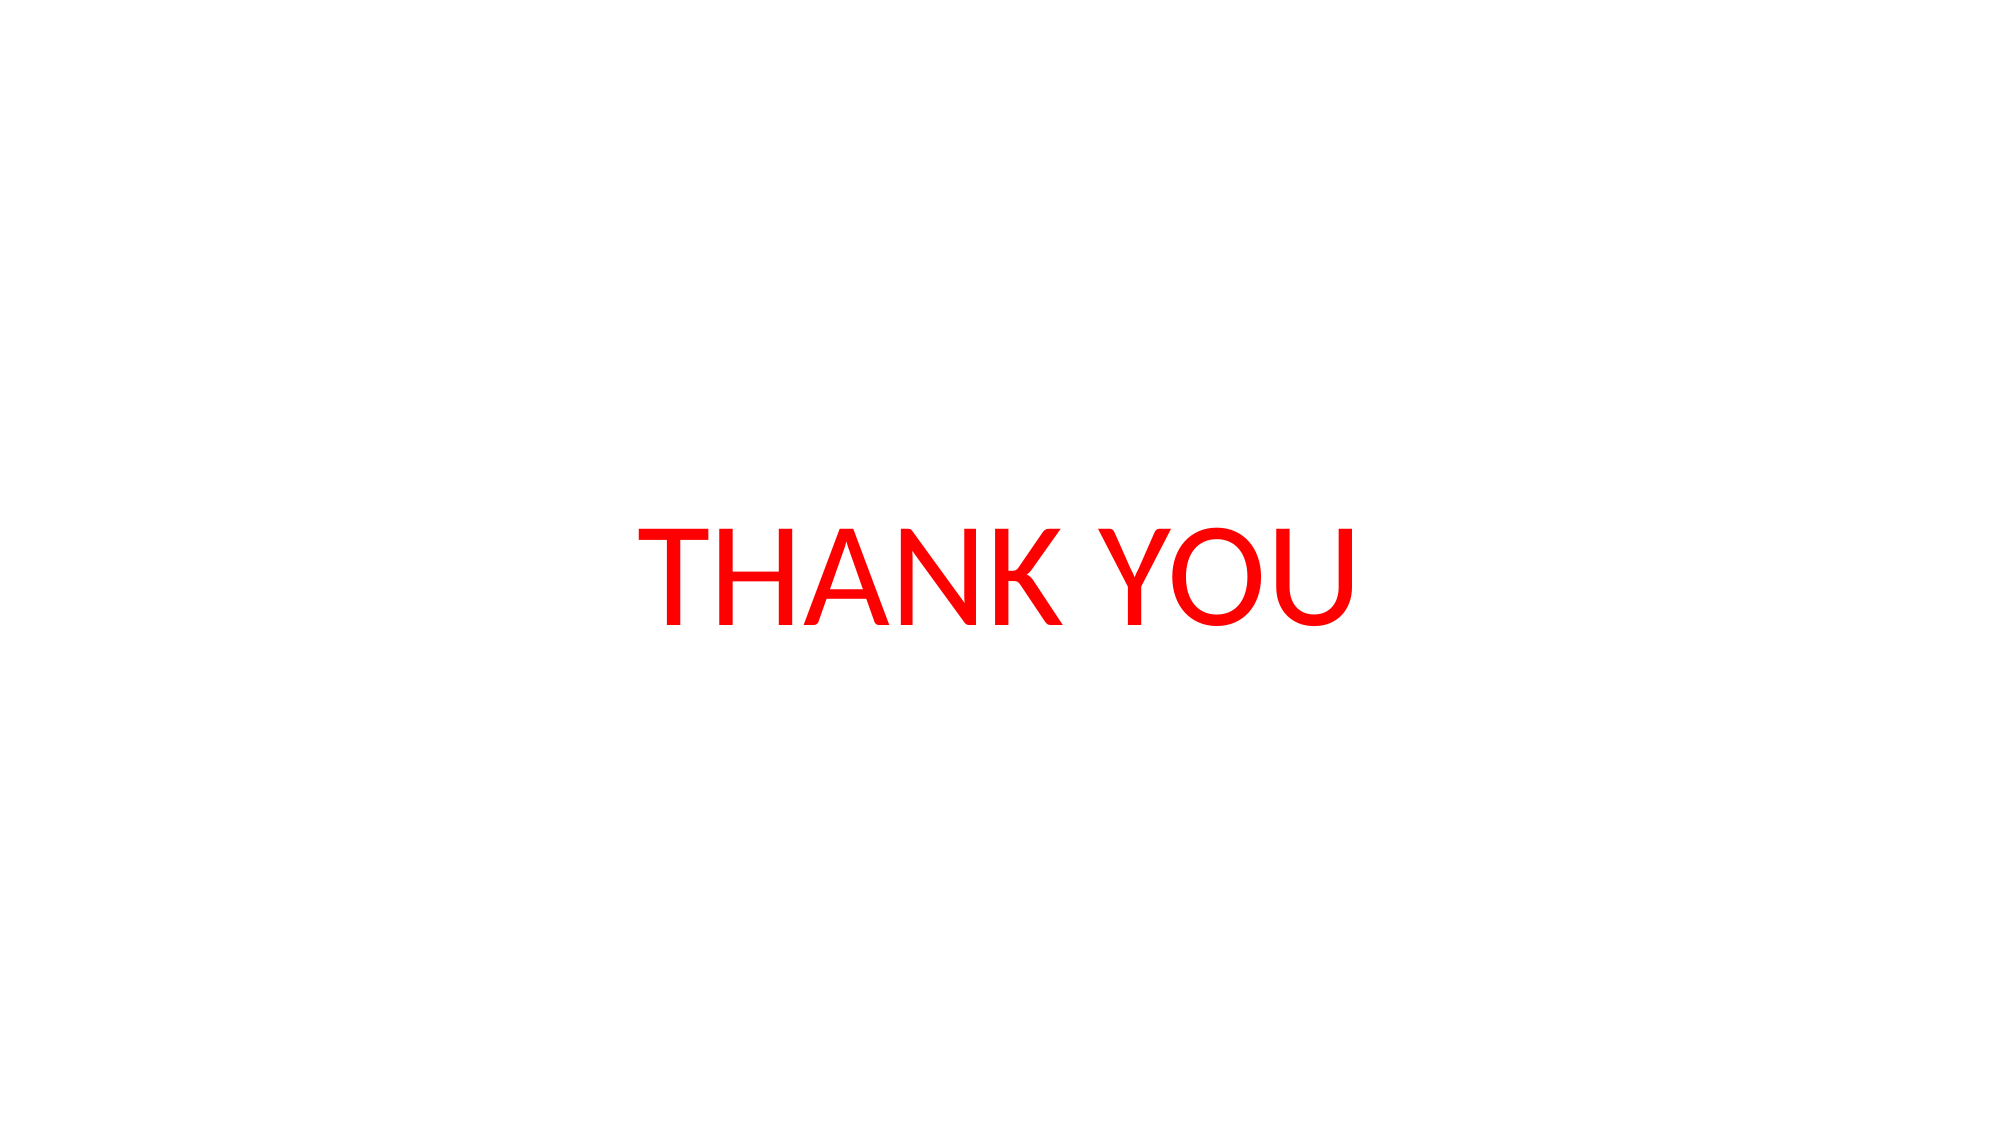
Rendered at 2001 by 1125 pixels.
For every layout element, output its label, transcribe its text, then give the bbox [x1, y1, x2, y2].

list THANK YOU [438, 488, 1562, 926]
